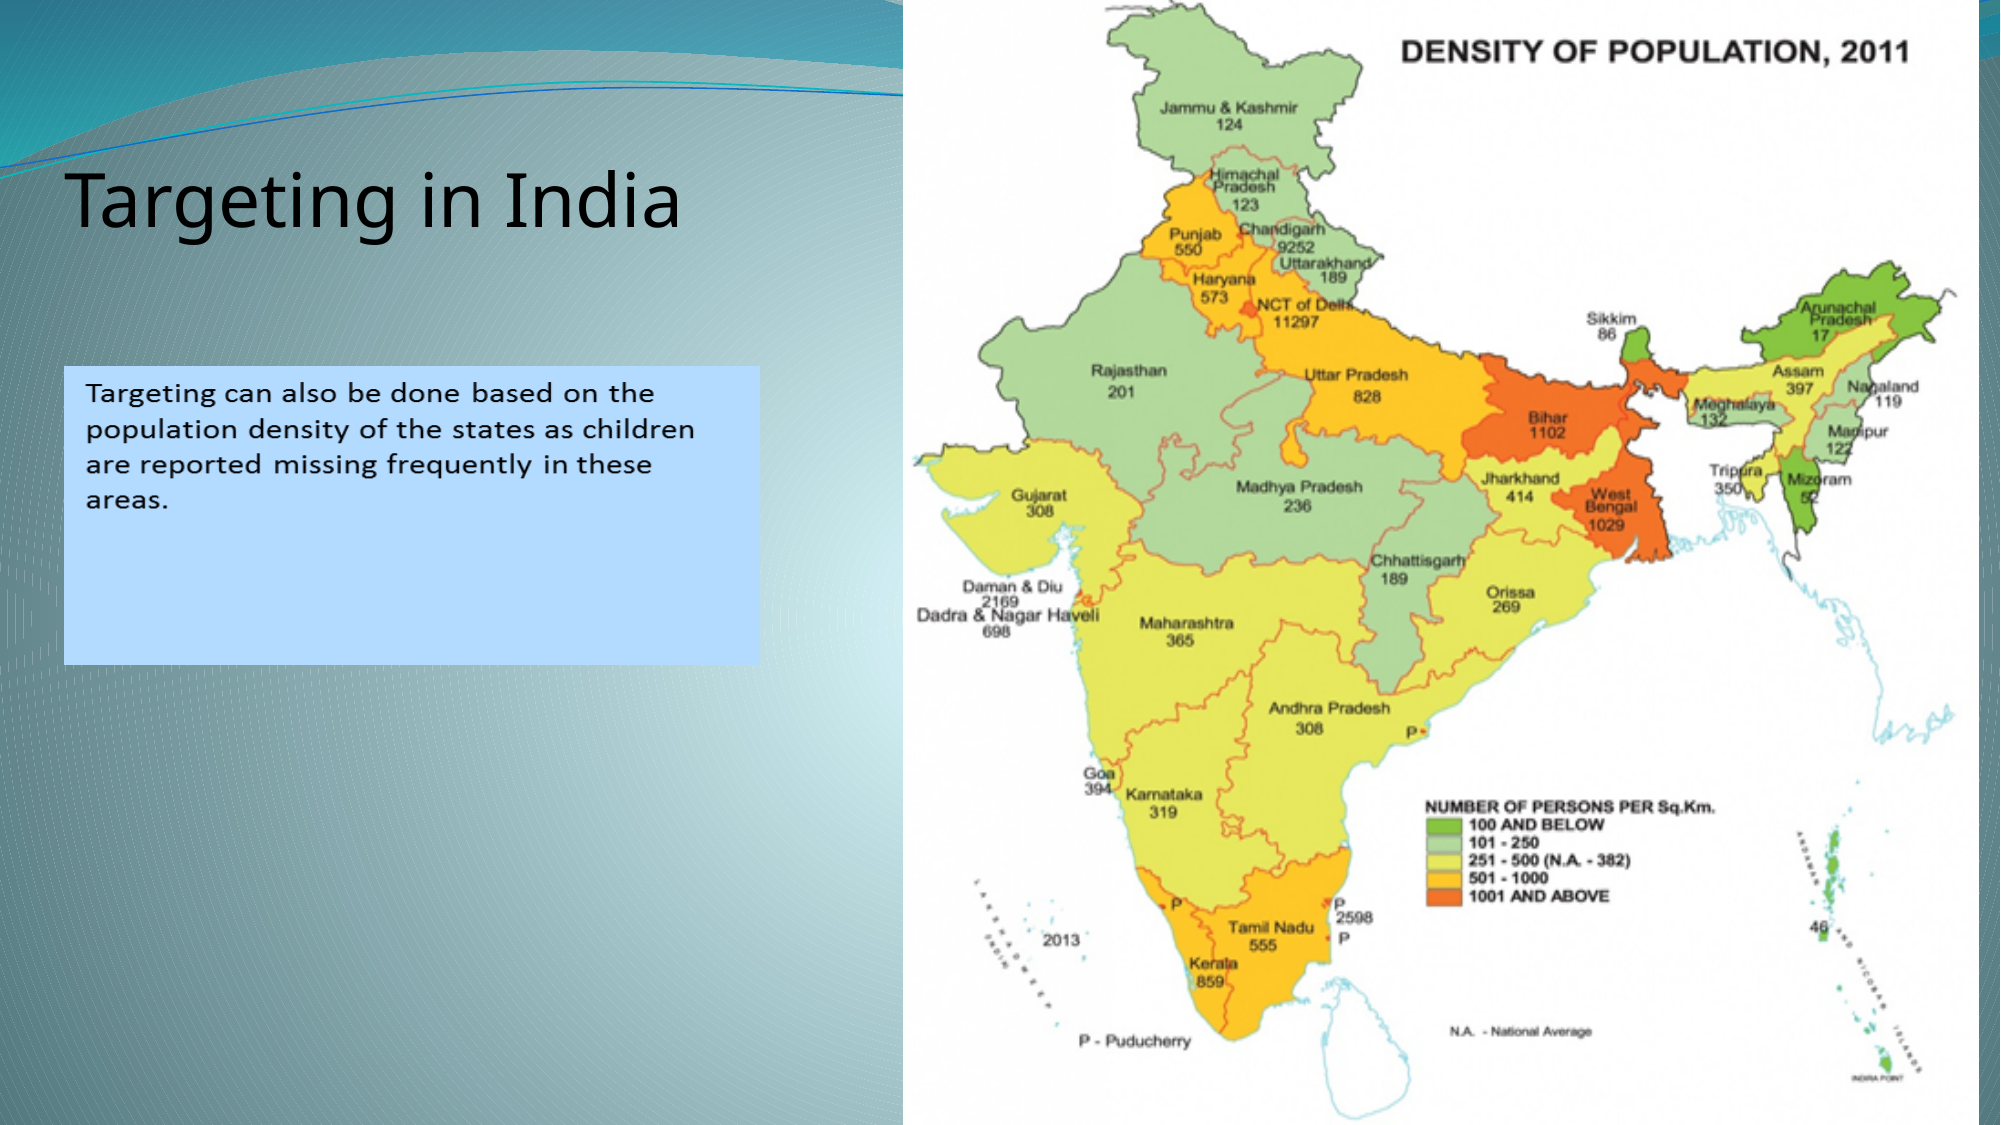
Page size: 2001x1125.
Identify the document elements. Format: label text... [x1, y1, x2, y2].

picture [63, 366, 760, 665]
title Targeting in India [64, 25, 896, 243]
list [902, 0, 1979, 1125]
